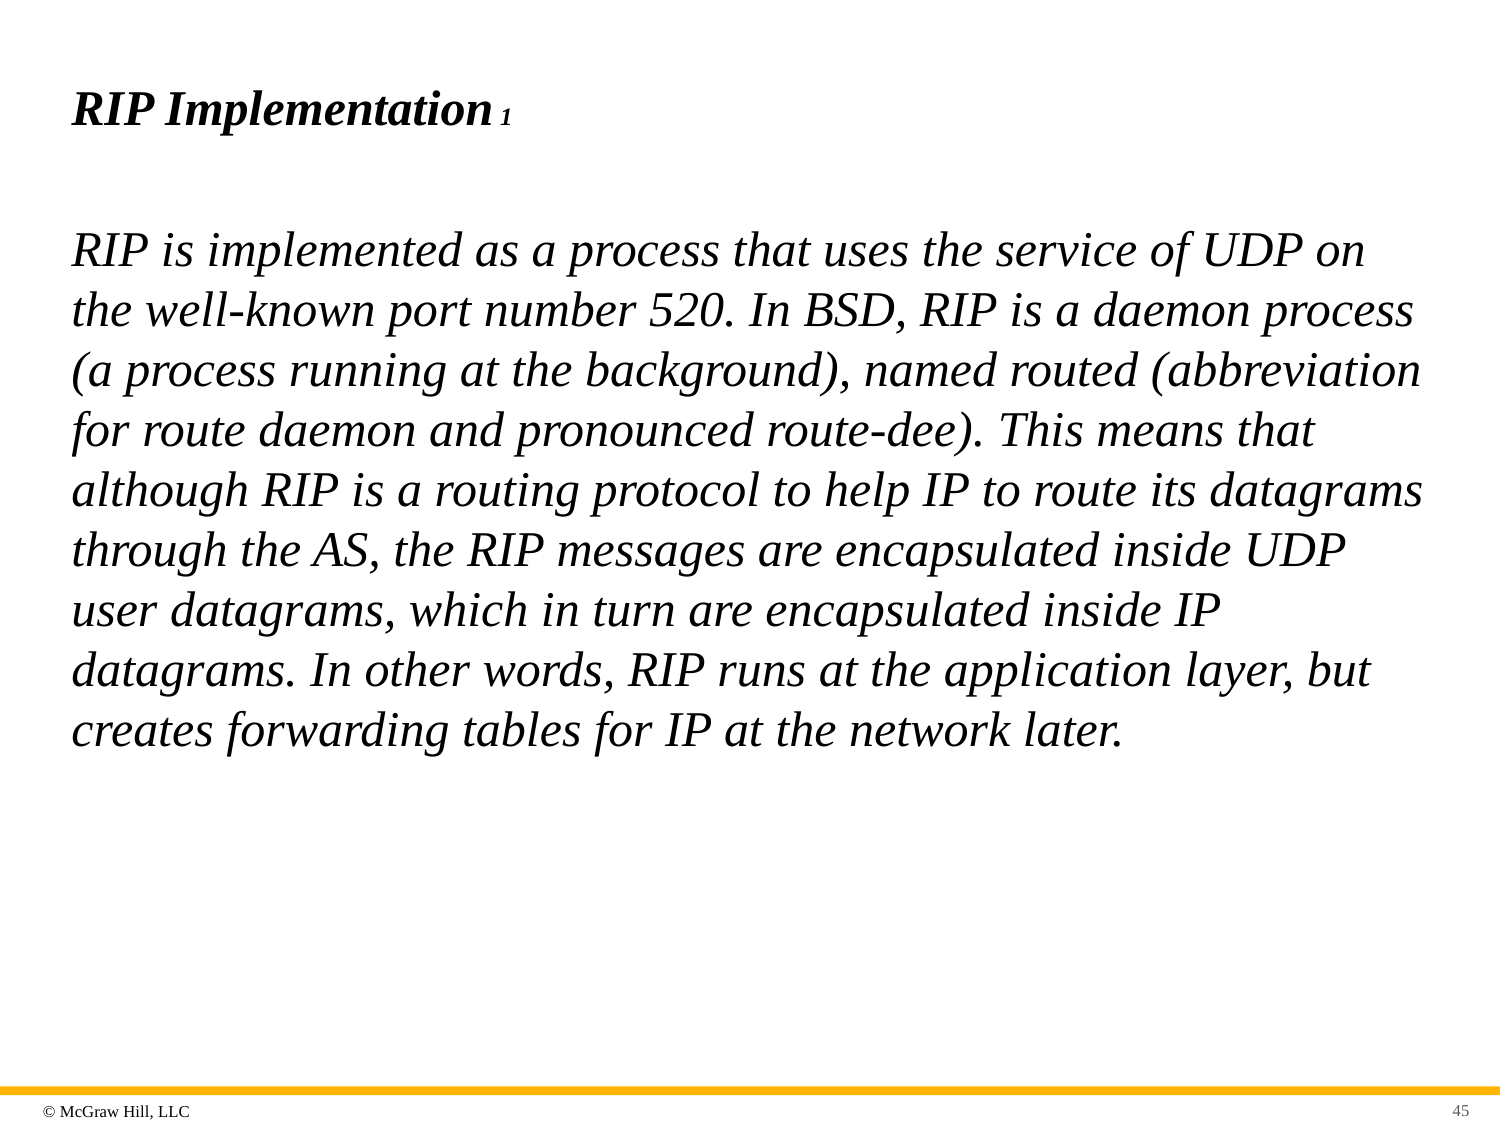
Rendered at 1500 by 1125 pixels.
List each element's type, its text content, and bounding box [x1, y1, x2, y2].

slide_number 45 [1418, 1096, 1477, 1123]
list RIP is implemented as a process that uses the service of UDP on the well-known port number 520. In BSD, RIP is a daemon process (a process running at the background), named routed (abbreviation for route daemon and pronounced route-dee). This means that although RIP is a routing protocol to help IP to route its datagrams through the AS, the RIP messages are encapsulated inside UDP user datagrams, which in turn are encapsulated inside IP datagrams. In other words, RIP runs at the application layer, but creates forwarding tables for IP at the network later. [56, 209, 1444, 1056]
title RIP Implementation 1 [56, 50, 1444, 162]
